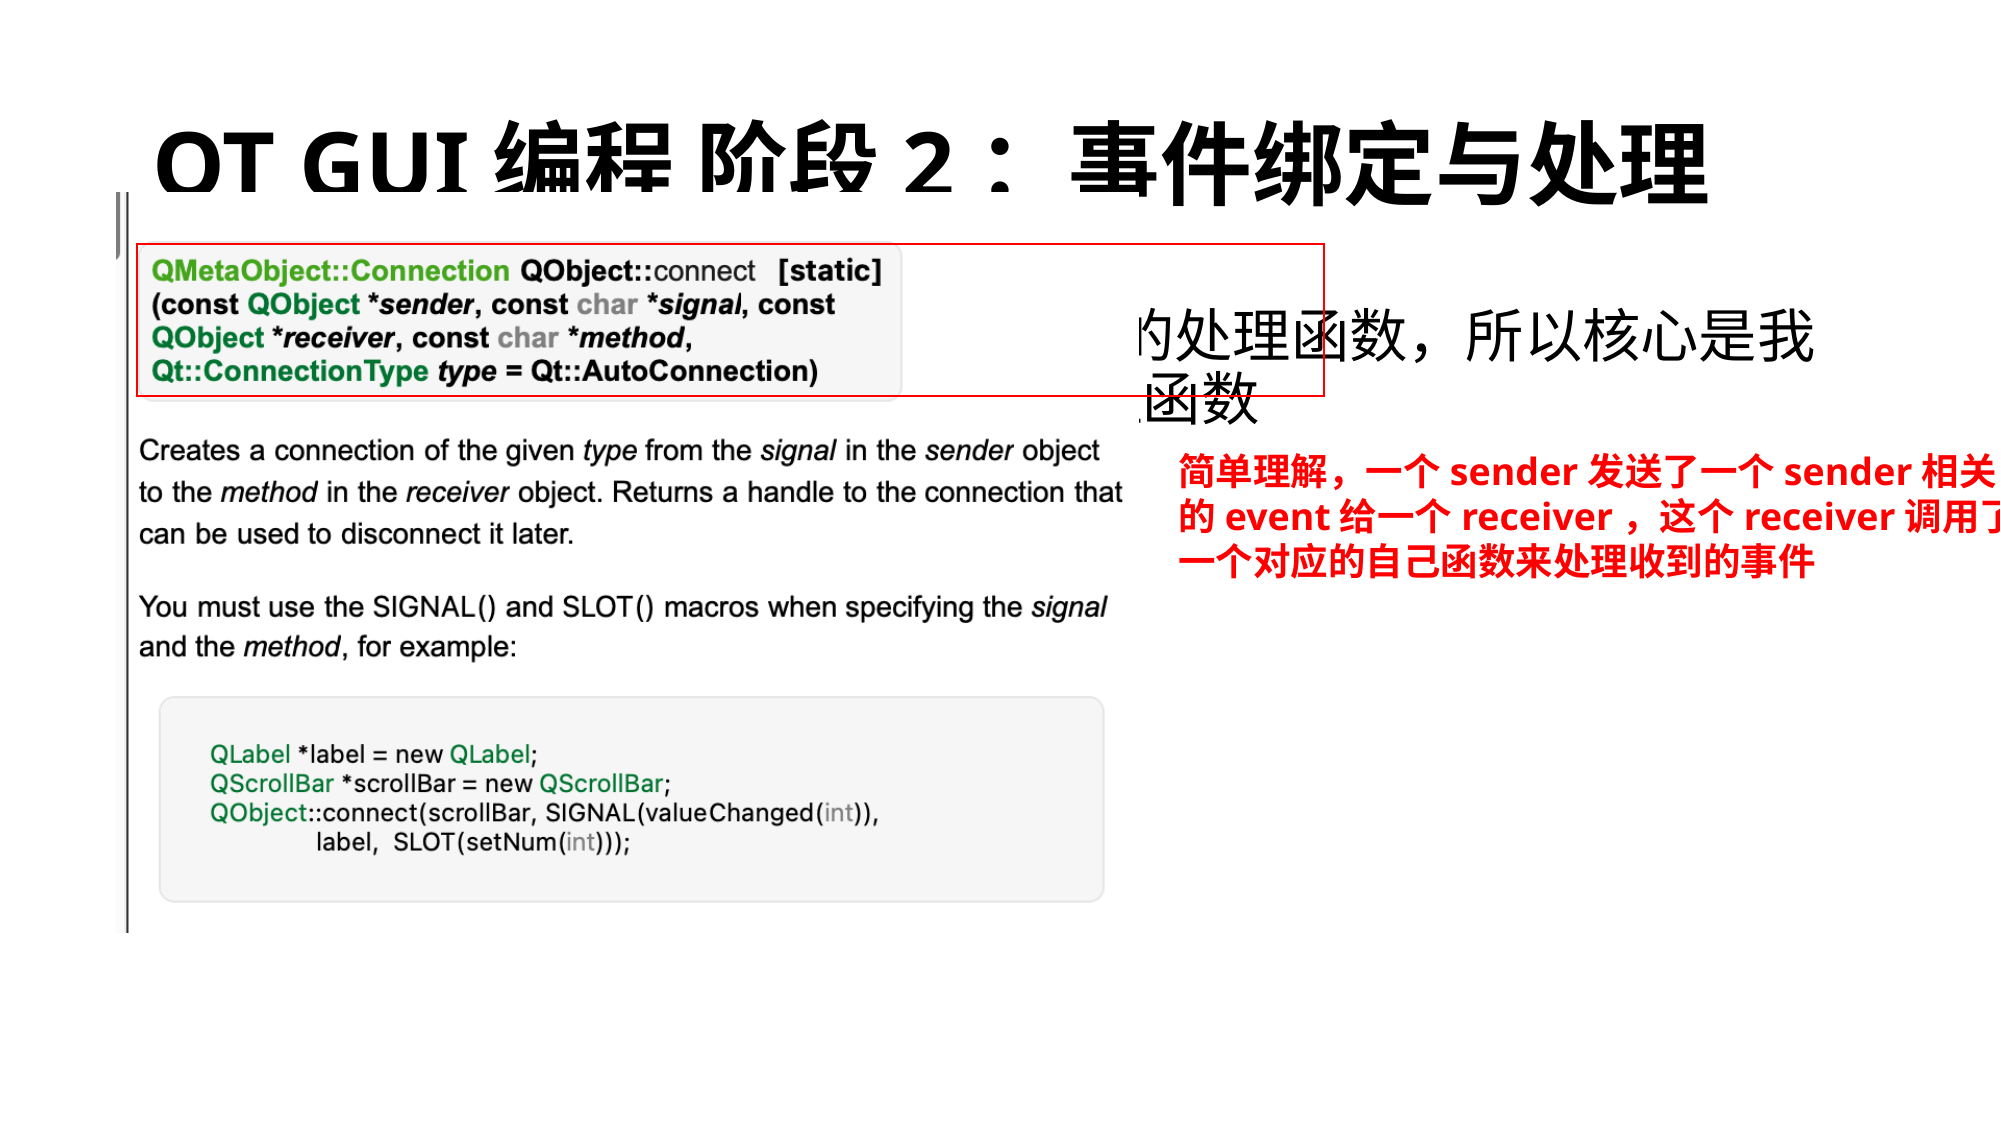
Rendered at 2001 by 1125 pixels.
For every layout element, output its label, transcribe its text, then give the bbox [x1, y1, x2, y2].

list QT会根据绑定的事件来自动调用对应的处理函数，所以核心是我们需要绑定哪些事件，以及他们的处理函数 [1140, 299, 1884, 712]
text_box [1140, 243, 1325, 397]
text_box 简单理解，一个sender发送了一个sender相关 的event给一个receiver，这个receiver调用了 一个对应的自己函数来处理收到的事件 [1163, 441, 2000, 591]
title QT GUI编程 阶段2：事件绑定与处理 [137, 59, 1863, 278]
picture [116, 192, 1140, 933]
